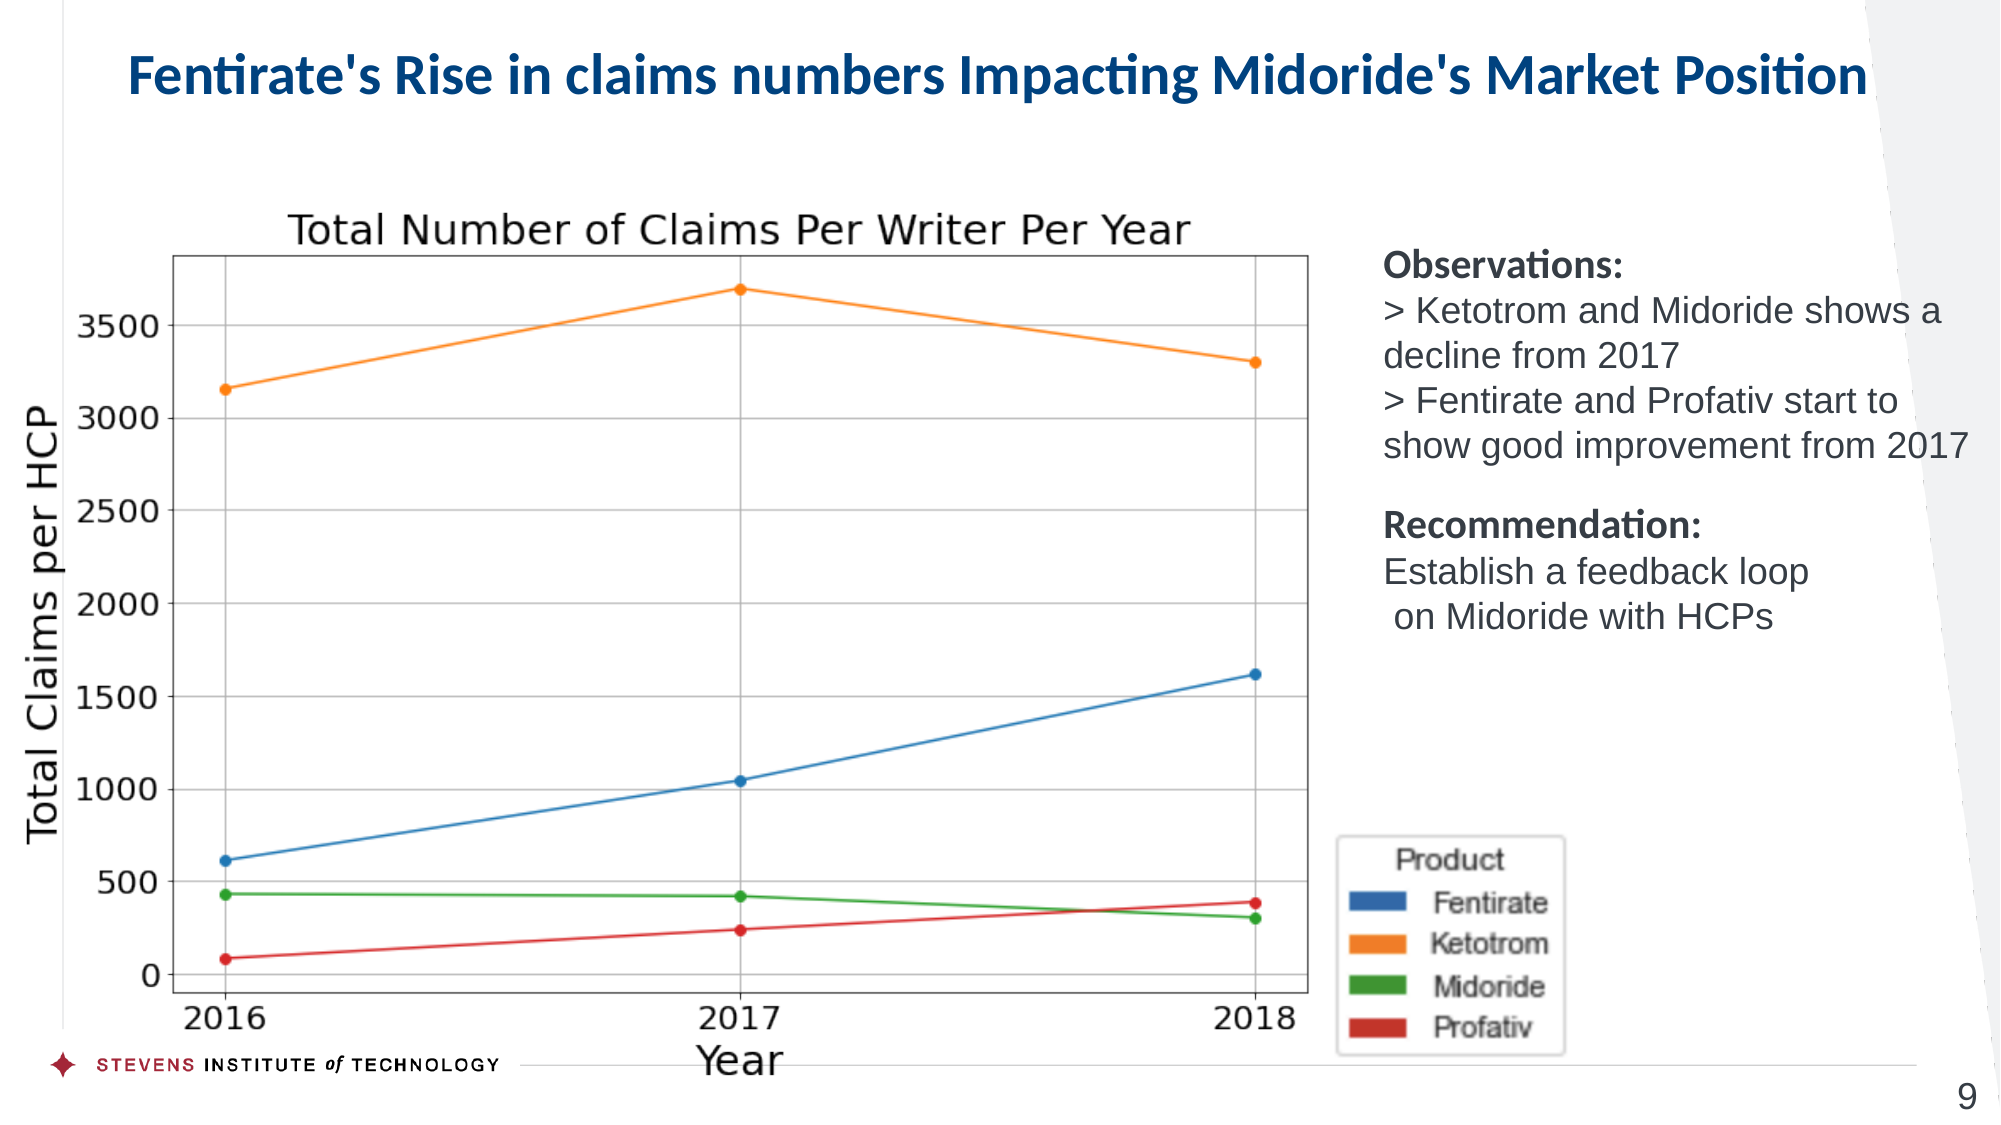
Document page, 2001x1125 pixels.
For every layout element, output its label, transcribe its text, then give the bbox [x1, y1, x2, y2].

picture [15, 201, 1573, 1096]
text_box Recommendation: Establish a feedback loop on Midoride with HCPs [1368, 489, 1959, 645]
text_box 9 [1942, 1064, 2000, 1117]
text_box Fentirate's Rise in claims numbers Impacting Midoride's Market Position [113, 28, 1886, 114]
text_box Observations: > Ketotrom and Midoride shows a decline from 2017 > Fentirate and Profativ start to show good improvement from 2017 [1368, 228, 2000, 564]
